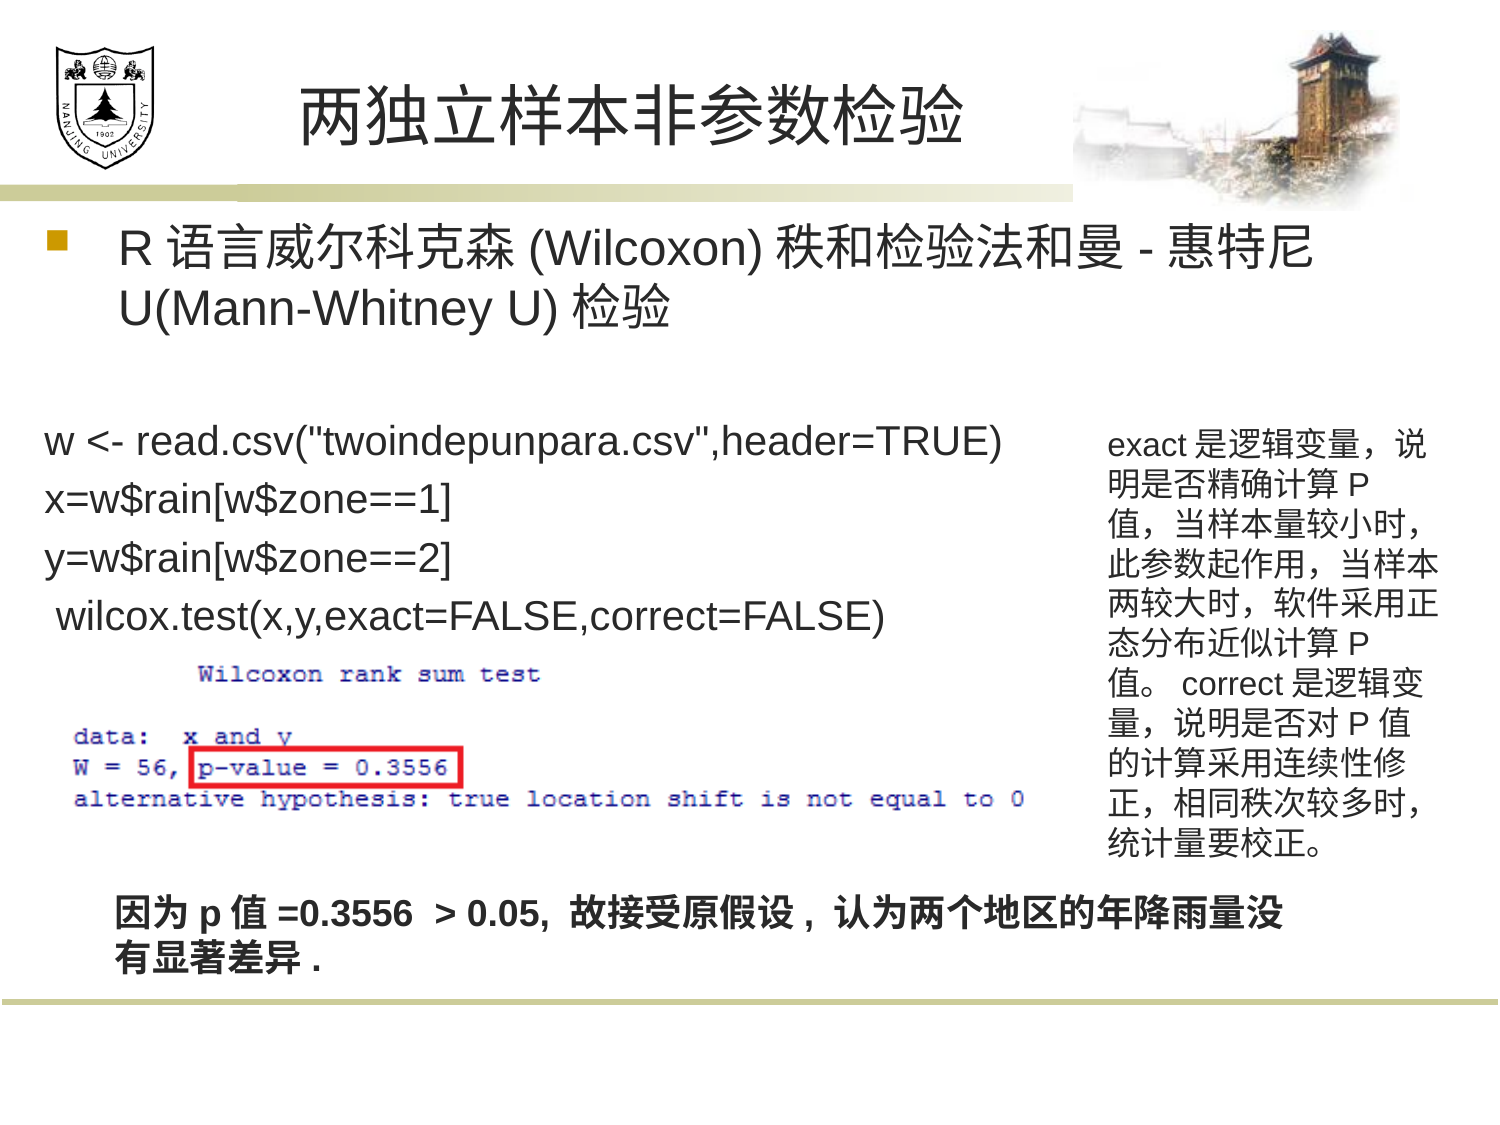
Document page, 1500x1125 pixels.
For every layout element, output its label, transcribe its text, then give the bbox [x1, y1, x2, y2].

list R语言威尔科克森(Wilcoxon)秩和检验法和曼-惠特尼U(Mann-Whitney U)检验 w <- read.csv("twoindepunpara.csv",header=TRUE) x=w$rain[w$zone==1] y=w$rain[w$zone==2] wilcox.test(x,y,exact=FALSE,correct=FALSE) [29, 208, 1483, 964]
picture [1073, 30, 1400, 208]
title 两独立样本非参数检验 [171, 66, 1093, 161]
text_box exact是逻辑变量，说明是否精确计算P值，当样本量较小时，此参数起作用，当样本两较大时，软件采用正态分布近似计算P值。correct是逻辑变量，说明是否对P值的计算采用连续性修正，相同秩次较多时，统计量要校正。 [1092, 415, 1457, 870]
text_box 因为p值=0.3556 > 0.05, 故接受原假设, 认为两个地区的年降雨量没有显著差异. [100, 881, 1317, 987]
picture [2, 999, 1498, 1005]
picture [64, 645, 1055, 835]
picture [50, 42, 160, 173]
